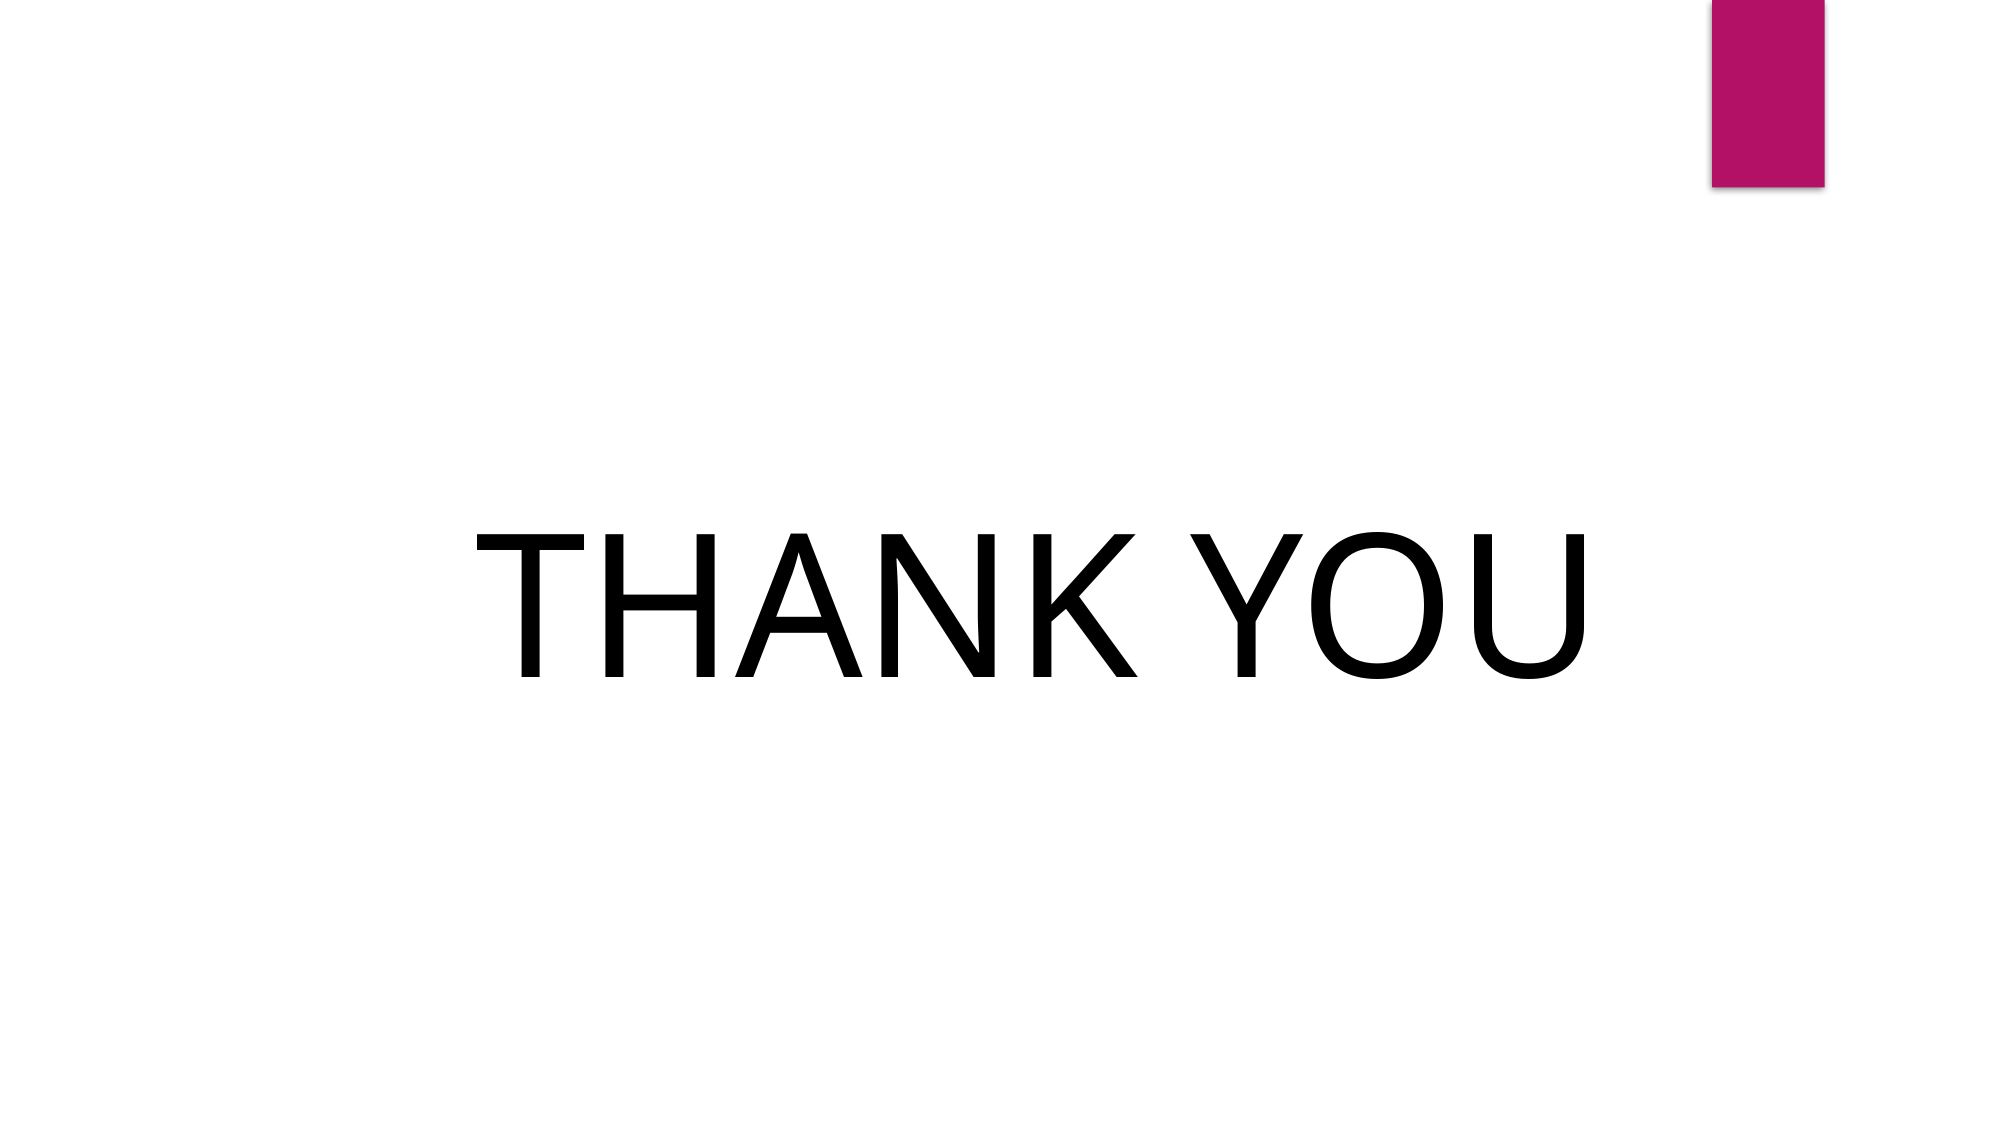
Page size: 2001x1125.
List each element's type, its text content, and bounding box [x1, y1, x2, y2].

text_box THANK YOU [460, 470, 1683, 726]
